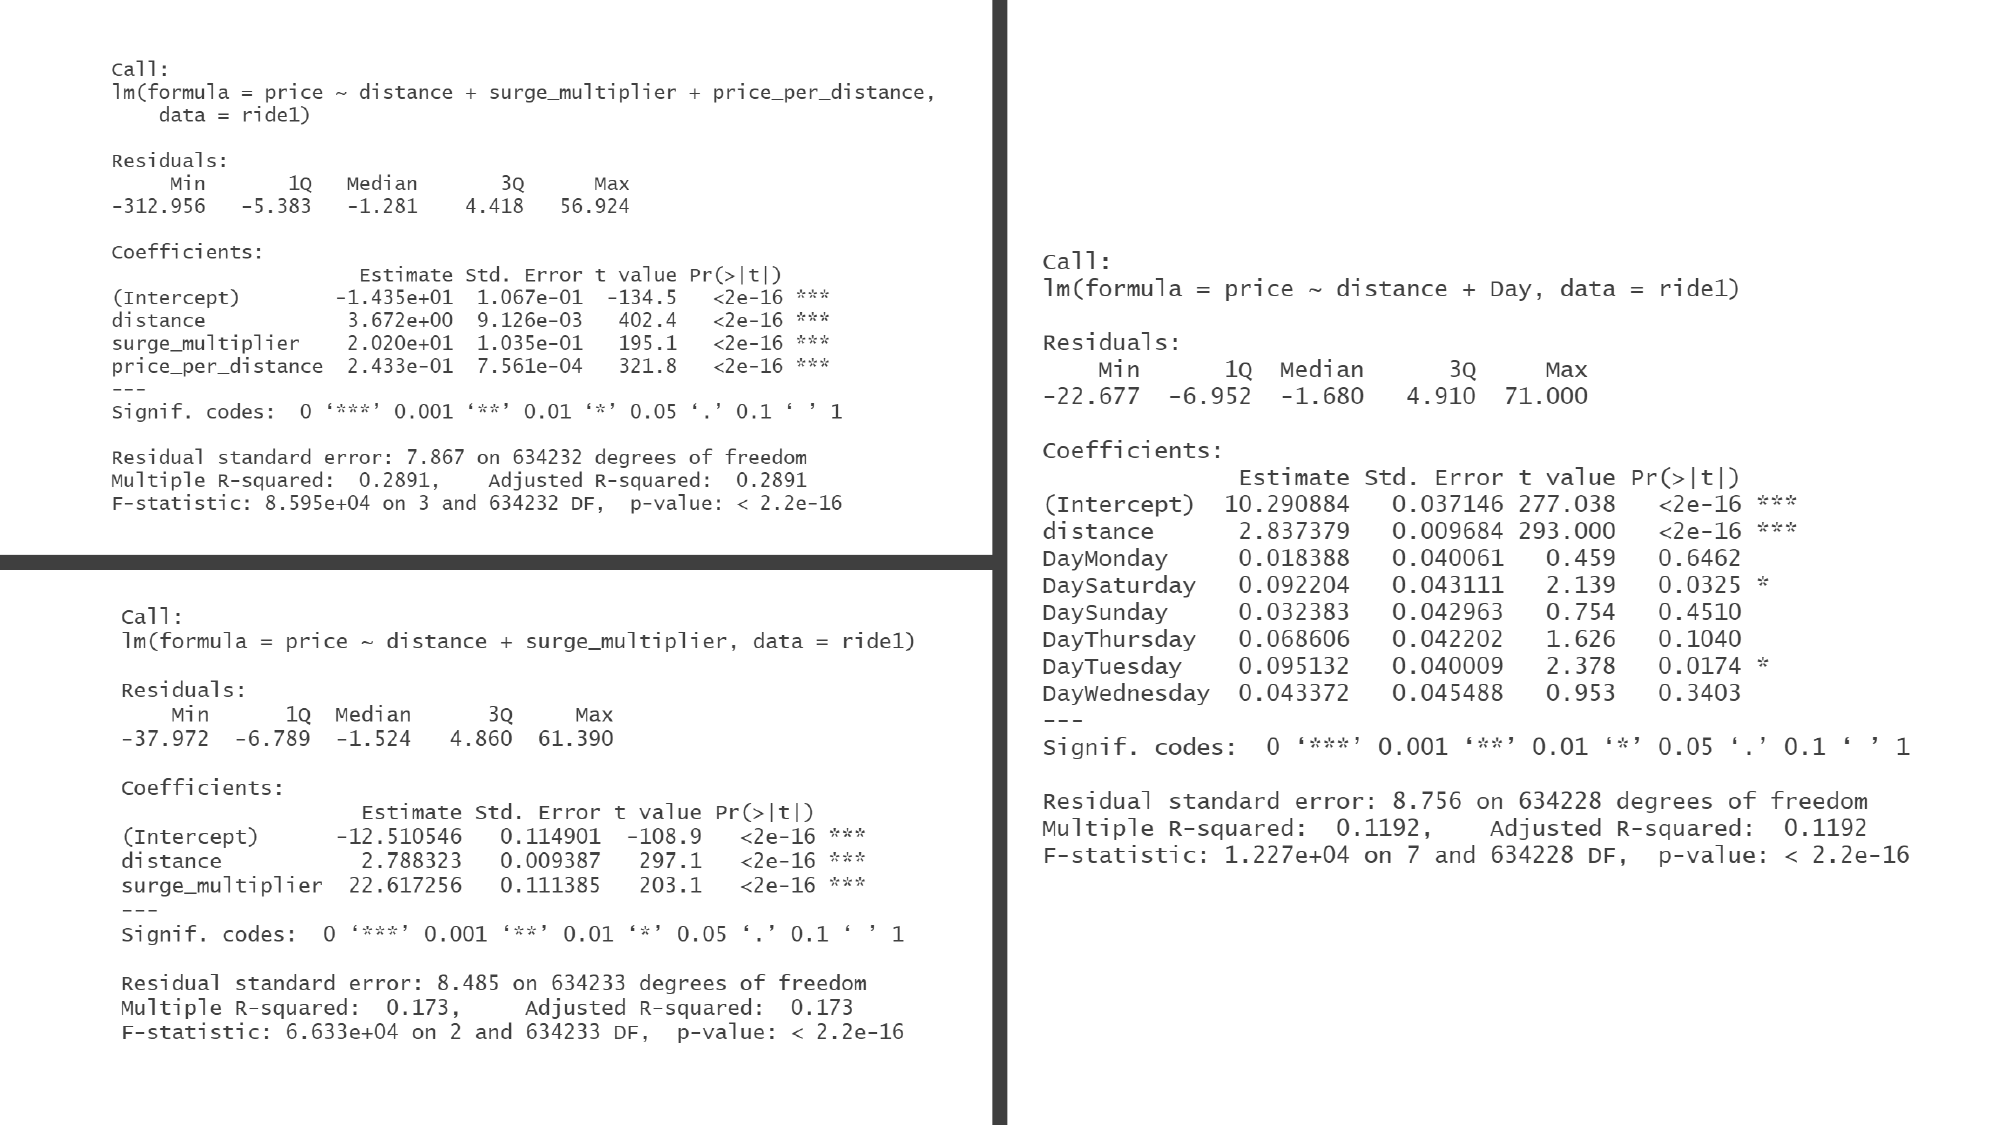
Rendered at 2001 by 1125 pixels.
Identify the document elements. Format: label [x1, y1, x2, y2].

picture [115, 595, 925, 1049]
picture [105, 52, 935, 530]
text_box [992, 0, 1008, 1125]
text_box [0, 554, 1005, 570]
picture [1034, 232, 1926, 873]
